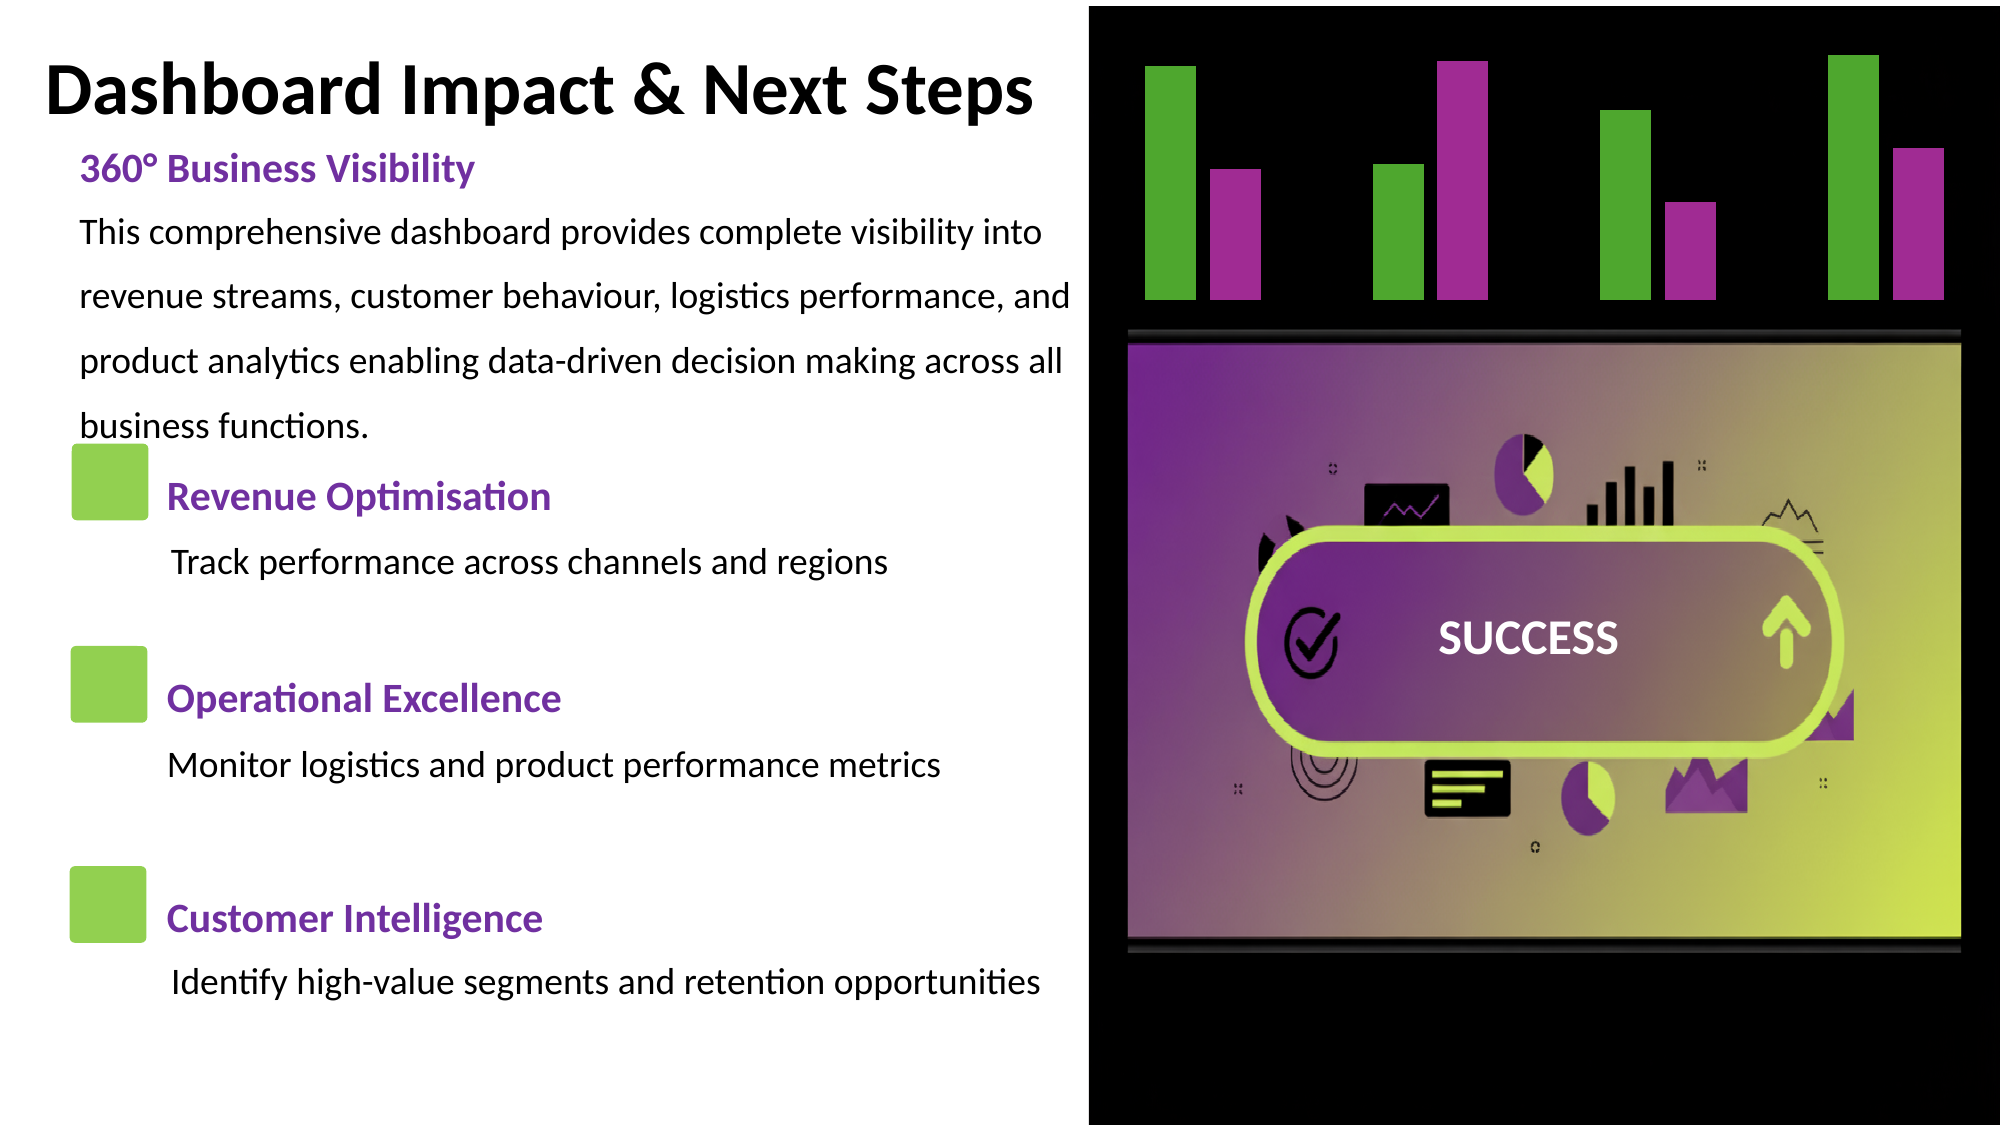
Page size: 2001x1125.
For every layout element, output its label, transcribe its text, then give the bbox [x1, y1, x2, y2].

text_box Track performance across channels and regions [170, 517, 936, 627]
text_box This comprehensive dashboard provides complete visibility into revenue streams, customer behaviour, logistics performance, and product analytics enabling data-driven decision making across all business functions. [79, 186, 1083, 351]
picture [1088, 301, 2000, 1125]
text_box 360° Business Visibility [79, 114, 654, 179]
text_box Identify high-value segments and retention opportunities [170, 936, 1083, 1046]
text_box Revenue Optimisation [166, 455, 624, 509]
text_box Dashboard Impact & Next Steps [45, 2, 1043, 110]
text_box [69, 866, 147, 943]
text_box [70, 645, 148, 723]
text_box Customer Intelligence [166, 877, 615, 932]
text_box Monitor logistics and product performance metrics [166, 719, 1083, 775]
text_box Operational Excellence [166, 657, 648, 711]
chart [1088, 2, 2000, 301]
text_box [71, 443, 149, 521]
